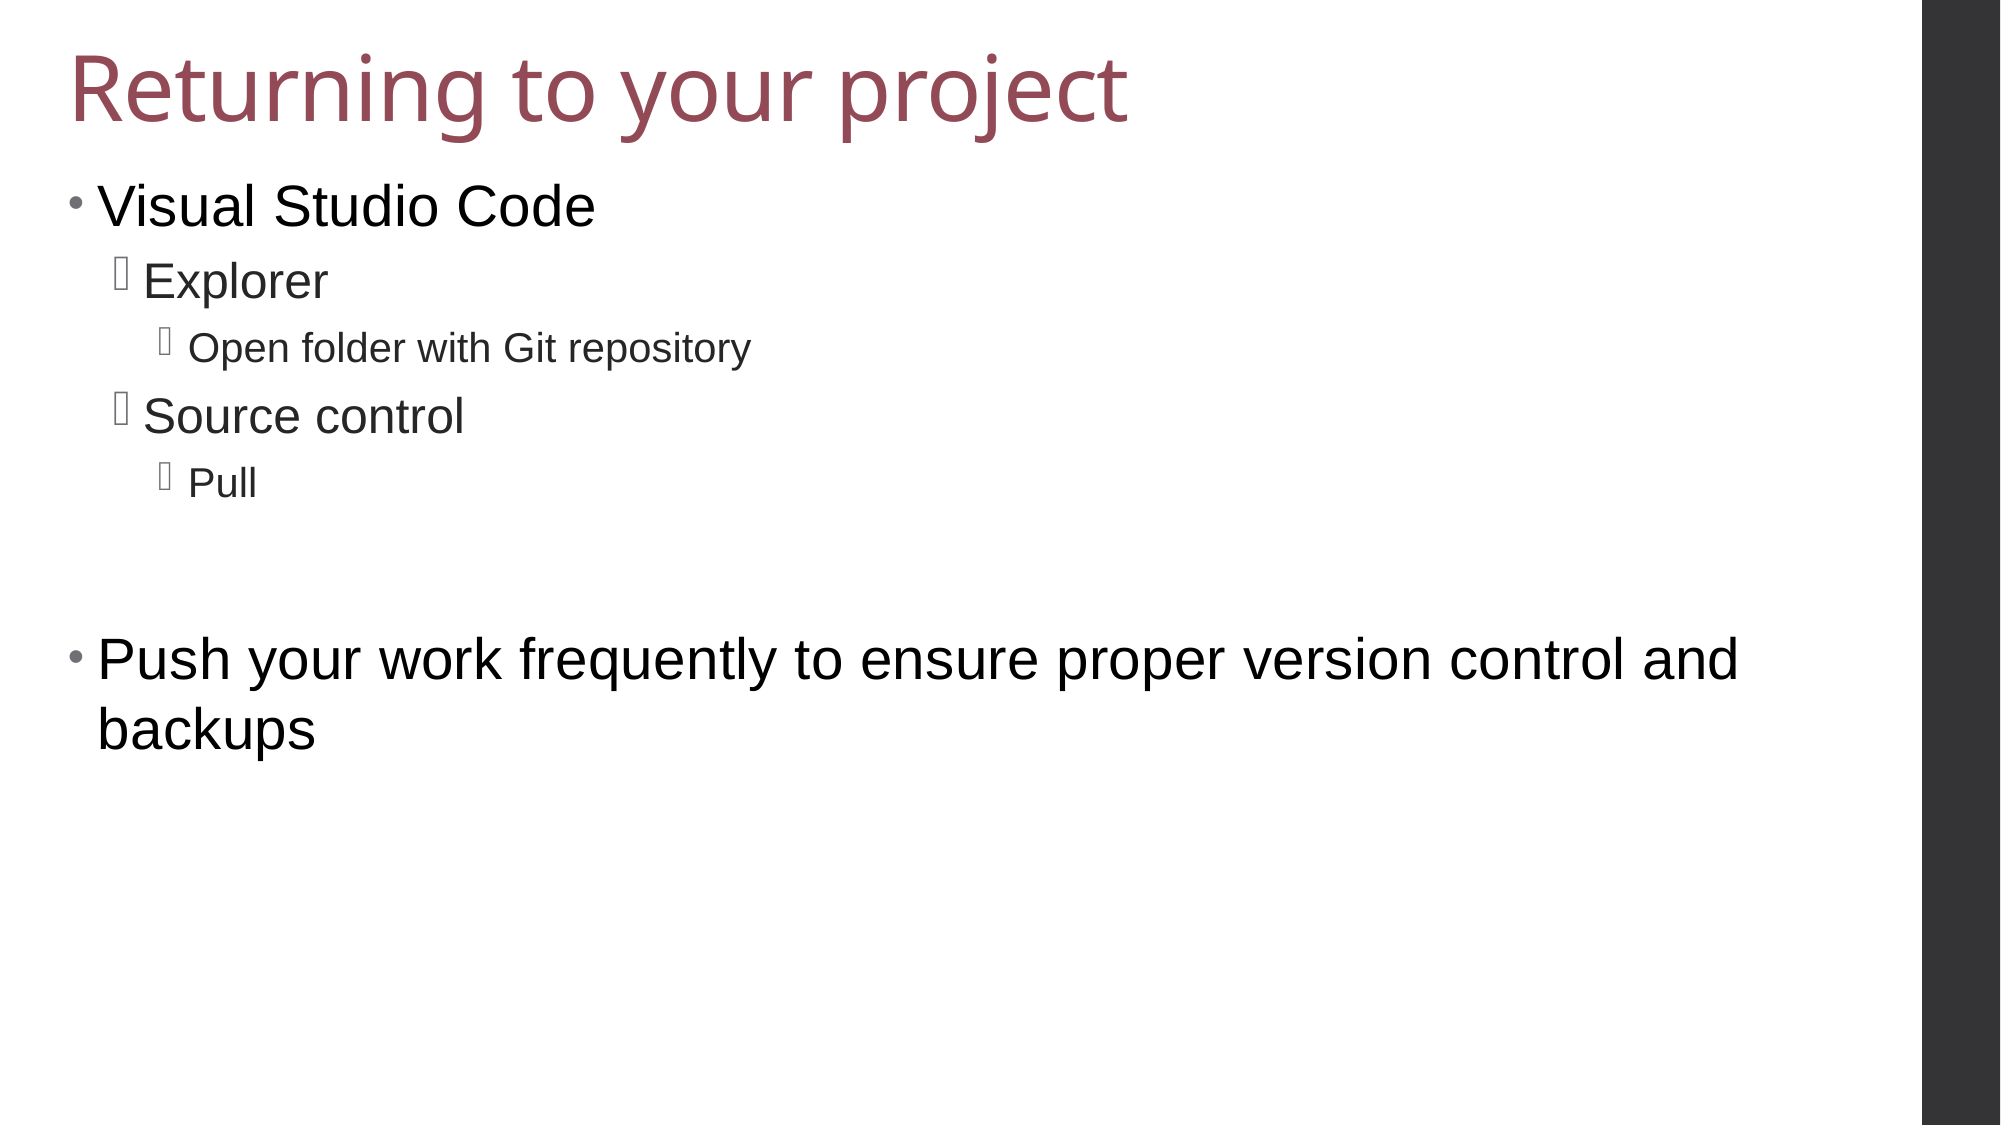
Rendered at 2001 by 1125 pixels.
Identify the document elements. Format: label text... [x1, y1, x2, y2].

title Returning to your project [52, 0, 1922, 149]
list Visual Studio Code Explorer Open folder with Git repository Source control Pull Push your work frequently to ensure proper version control and backups [52, 160, 1922, 1108]
